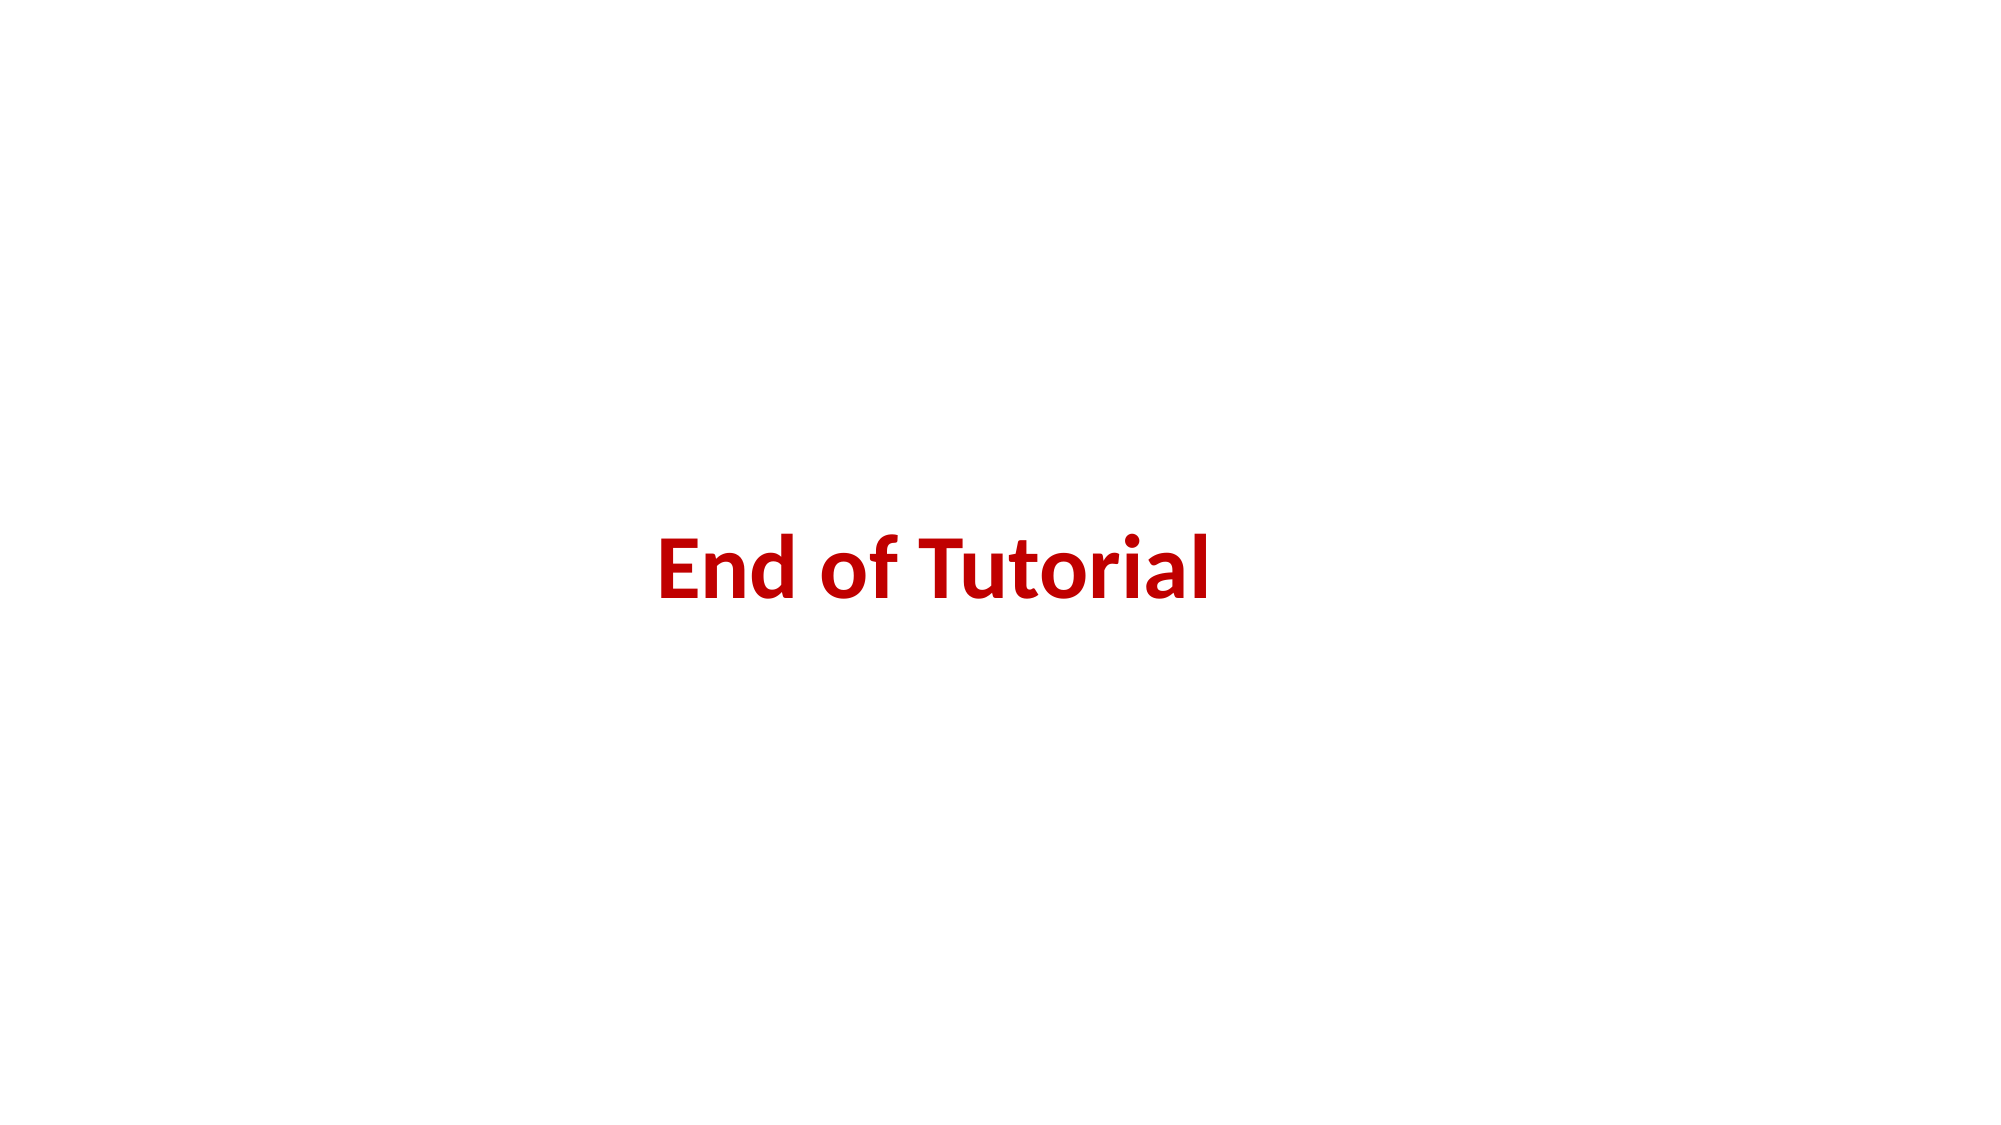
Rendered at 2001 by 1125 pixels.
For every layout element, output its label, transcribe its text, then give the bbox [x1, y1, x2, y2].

text_box End of Tutorial [168, 499, 1699, 624]
